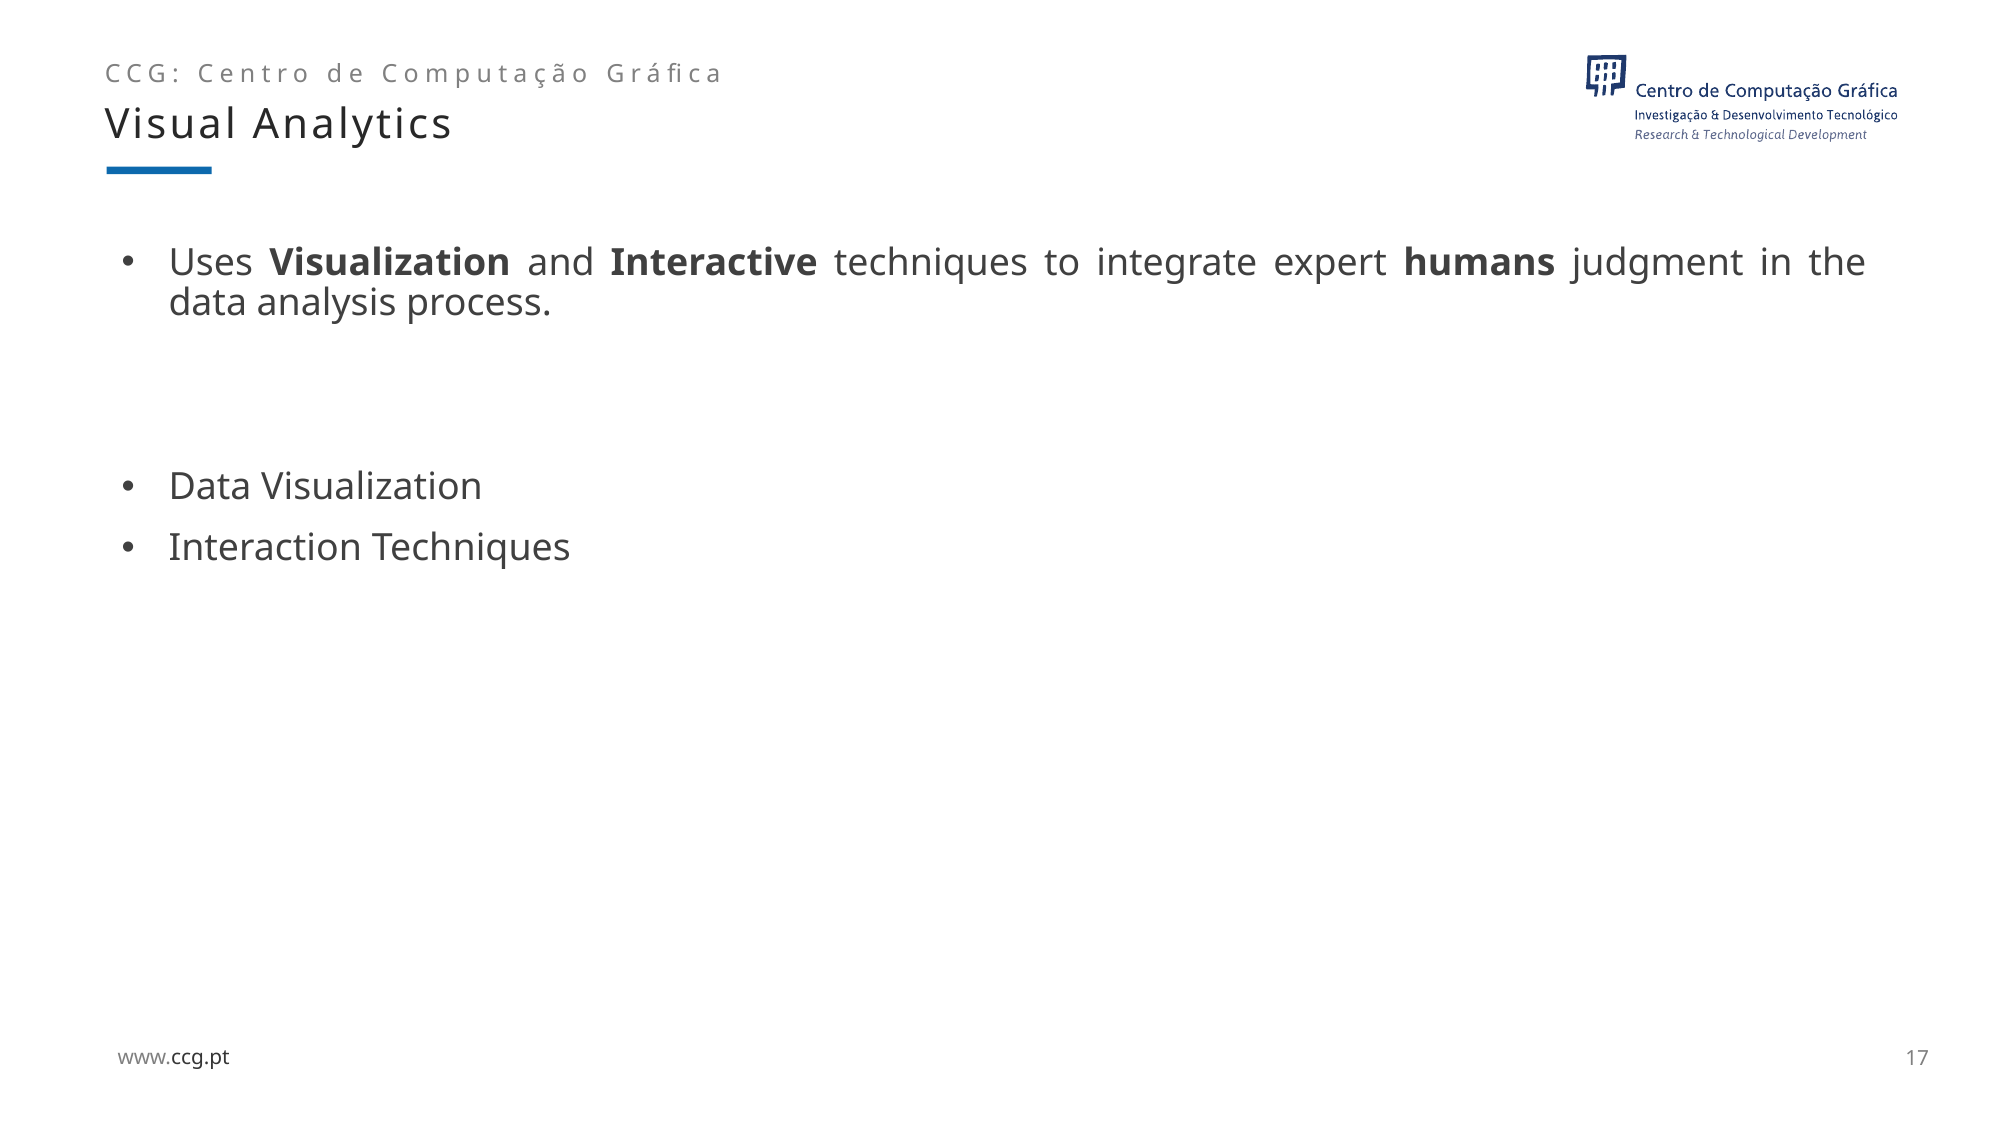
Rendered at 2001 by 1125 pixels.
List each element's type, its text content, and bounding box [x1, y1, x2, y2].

list Visual Analytics [104, 102, 1545, 153]
list Uses Visualization and Interactive techniques to integrate expert humans judgment in the data analysis process. Data Visualization Interaction Techniques [106, 235, 1882, 887]
slide_number 17 [1881, 1026, 1953, 1091]
